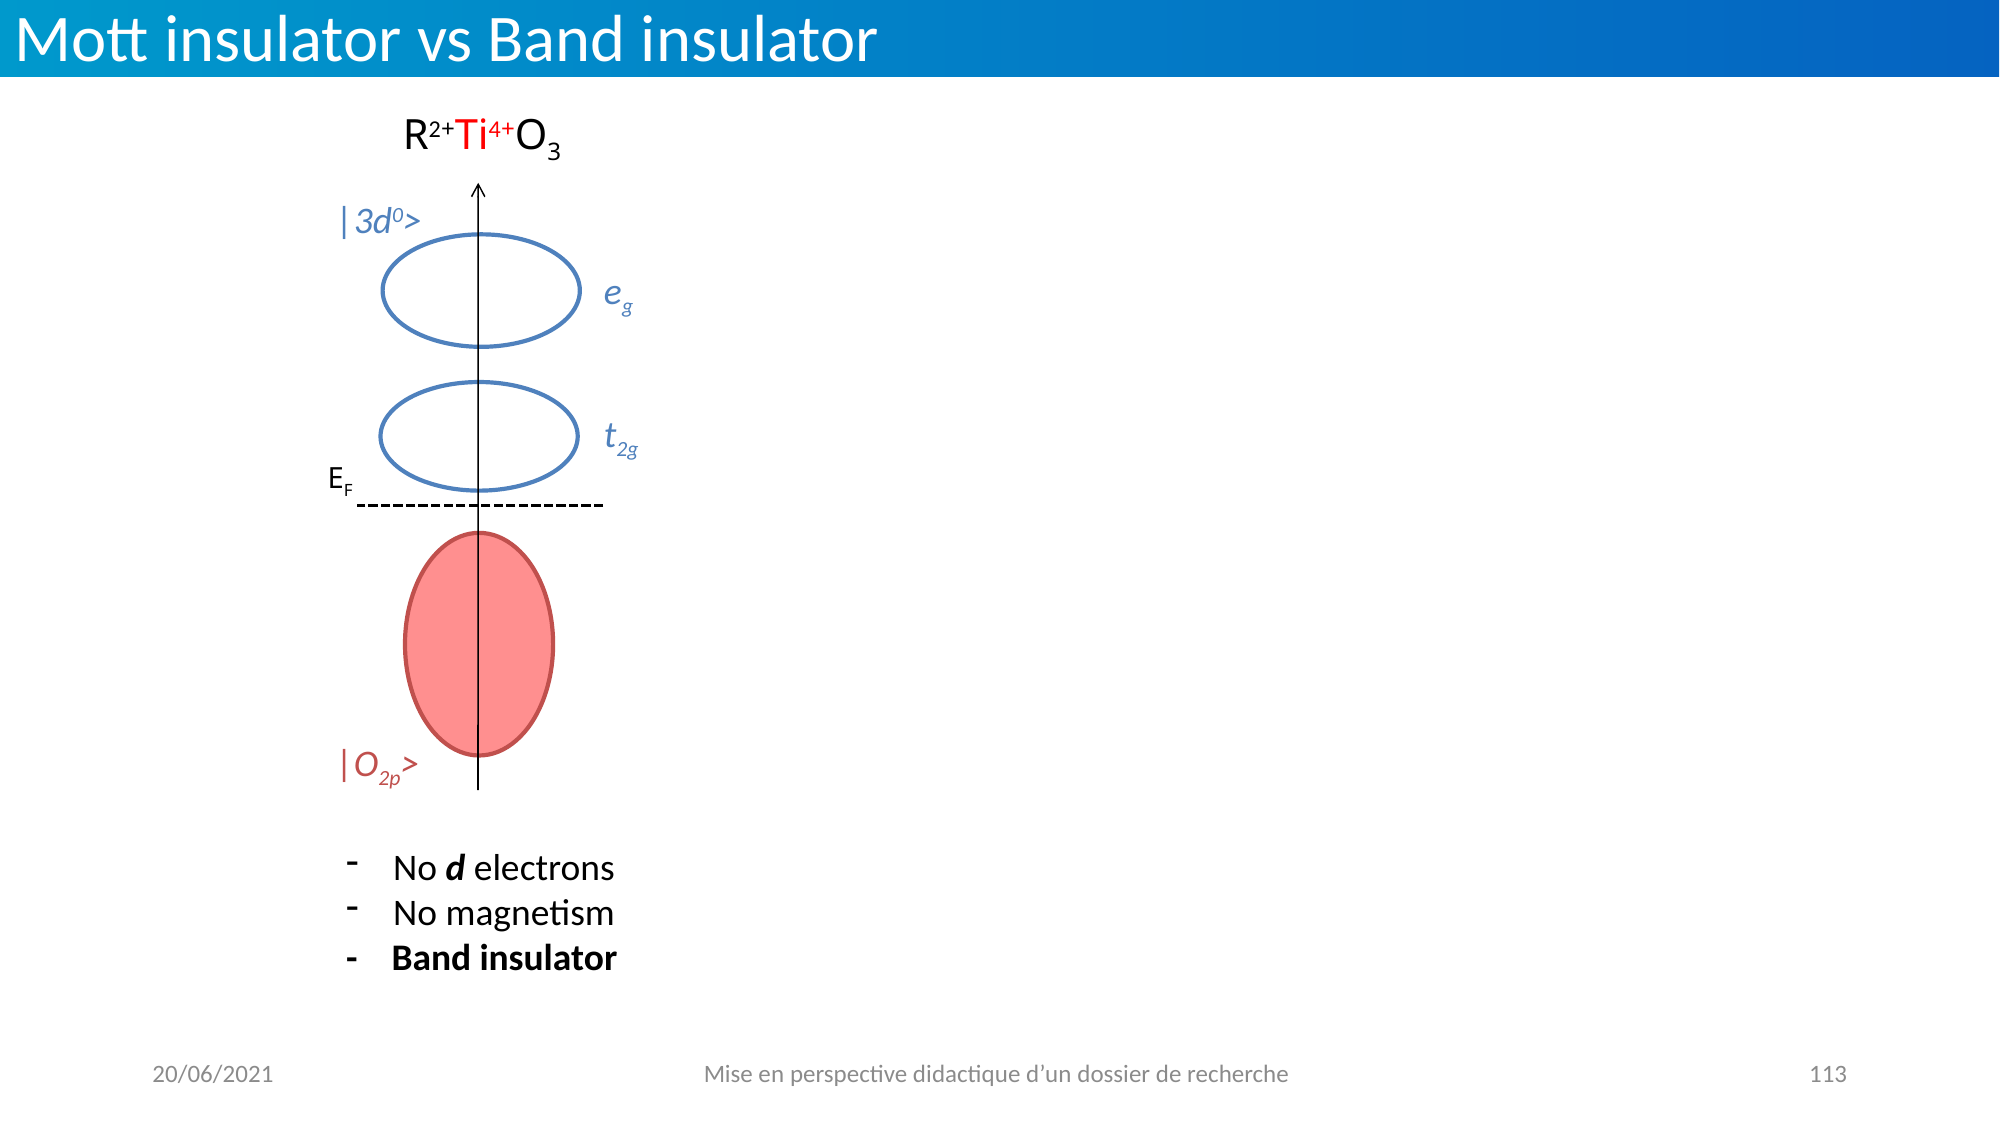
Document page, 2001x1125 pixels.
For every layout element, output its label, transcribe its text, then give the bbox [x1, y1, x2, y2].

text_box No d electrons No magnetism - Band insulator [331, 835, 660, 986]
slide_number 113 [1412, 1042, 1863, 1103]
text_box [1116, 0, 2000, 77]
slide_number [137, 1042, 588, 1103]
text_box t2g [604, 402, 801, 469]
footer Mise en perspective didactique d’un dossier de recherche [662, 1042, 1338, 1103]
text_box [311, 100, 604, 793]
text_box eg [604, 259, 801, 326]
text_box Mott insulator vs Band insulator [0, 0, 1116, 83]
